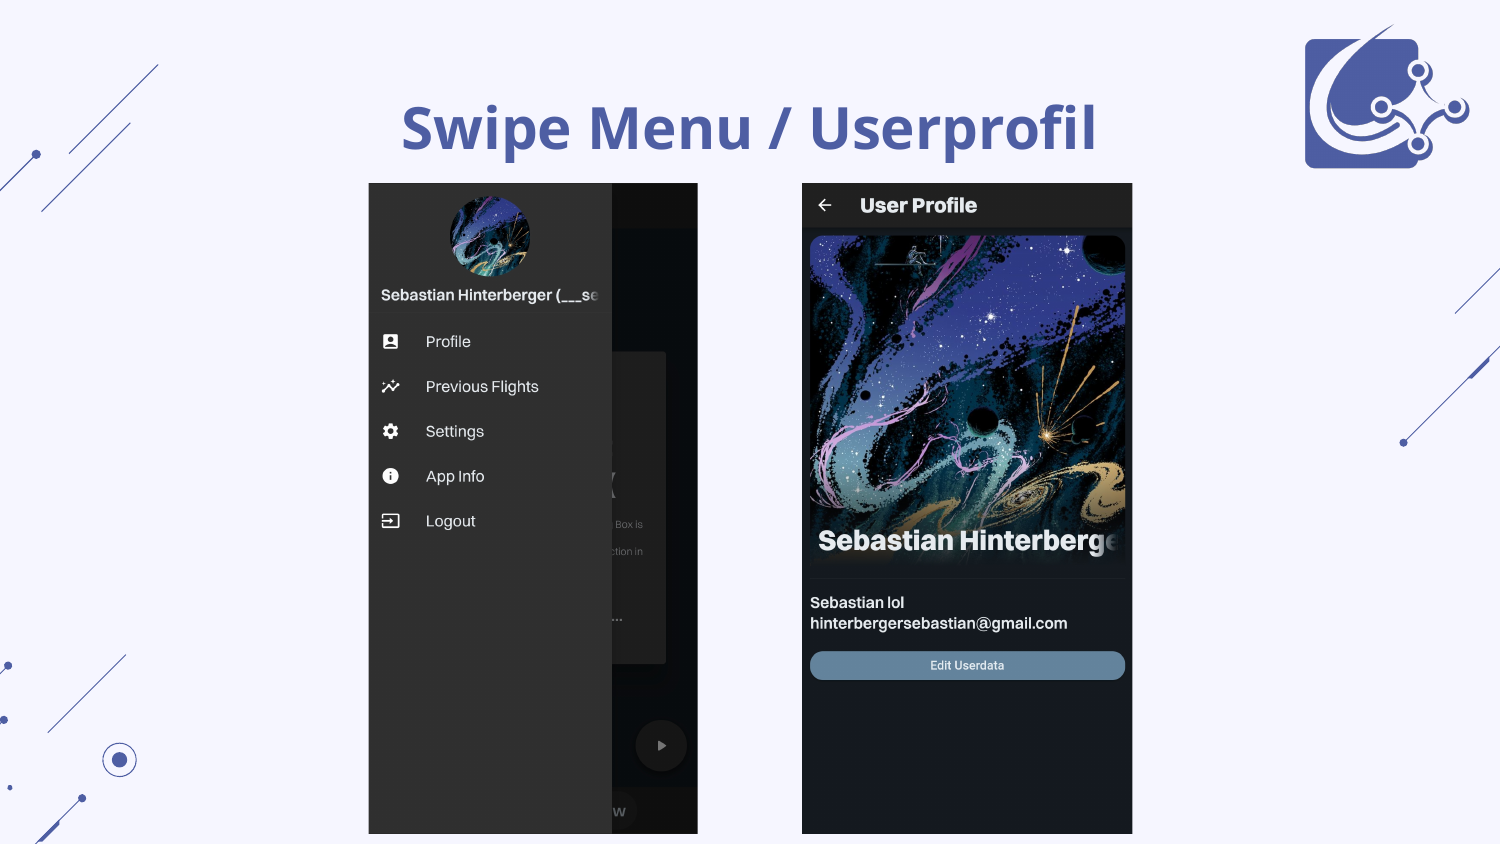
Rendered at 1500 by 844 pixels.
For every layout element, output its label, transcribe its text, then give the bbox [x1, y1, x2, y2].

title Swipe Menu / Userprofil [128, 91, 1372, 186]
picture [368, 183, 698, 834]
picture [801, 183, 1133, 834]
picture [1288, 6, 1489, 182]
